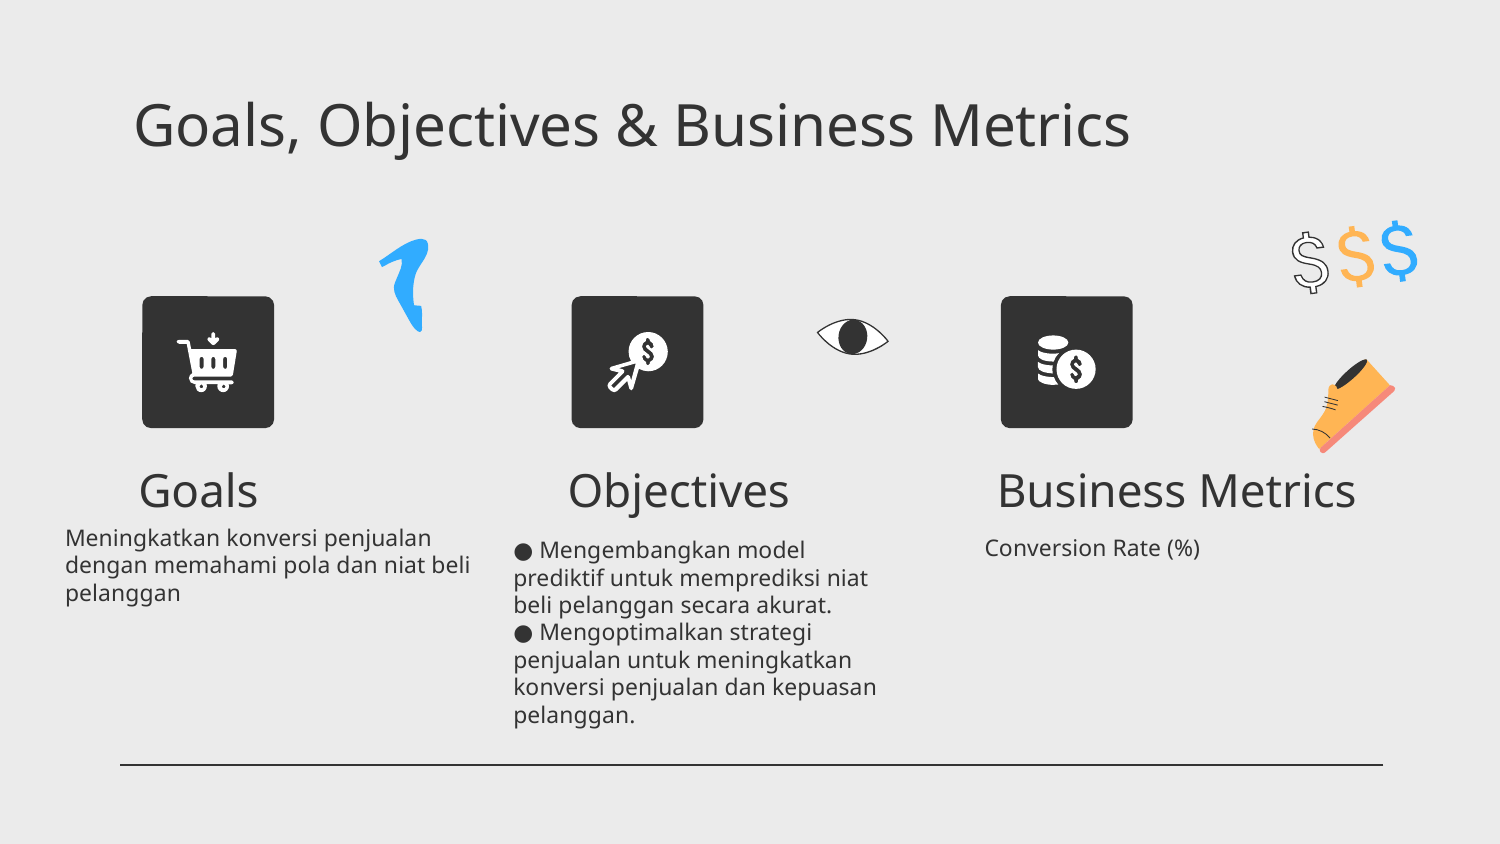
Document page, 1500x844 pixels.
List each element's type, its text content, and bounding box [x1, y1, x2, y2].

subtitle Objectives [552, 445, 948, 532]
title Goals, Objectives & Business Metrics [118, 73, 1382, 168]
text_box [816, 318, 890, 356]
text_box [1037, 335, 1096, 390]
text_box [142, 296, 275, 429]
text_box [379, 238, 429, 333]
text_box [607, 332, 668, 393]
subtitle Meningkatkan konversi penjualan dengan memahami pola dan niat beli pelanggan [49, 508, 499, 741]
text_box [1311, 359, 1397, 454]
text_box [1291, 225, 1417, 289]
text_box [176, 331, 238, 393]
subtitle Business Metrics [981, 445, 1412, 518]
subtitle Conversion Rate (%) [946, 518, 1447, 772]
text_box [571, 296, 704, 429]
text_box [1000, 296, 1133, 429]
subtitle ● Mengembangkan model prediktif untuk memprediksi niat beli pelanggan secara akurat. ● Mengoptimalkan strategi penjualan untuk meningkatkan konversi penjualan dan kepuasan pelanggan. [498, 520, 894, 745]
subtitle Goals [123, 445, 519, 520]
